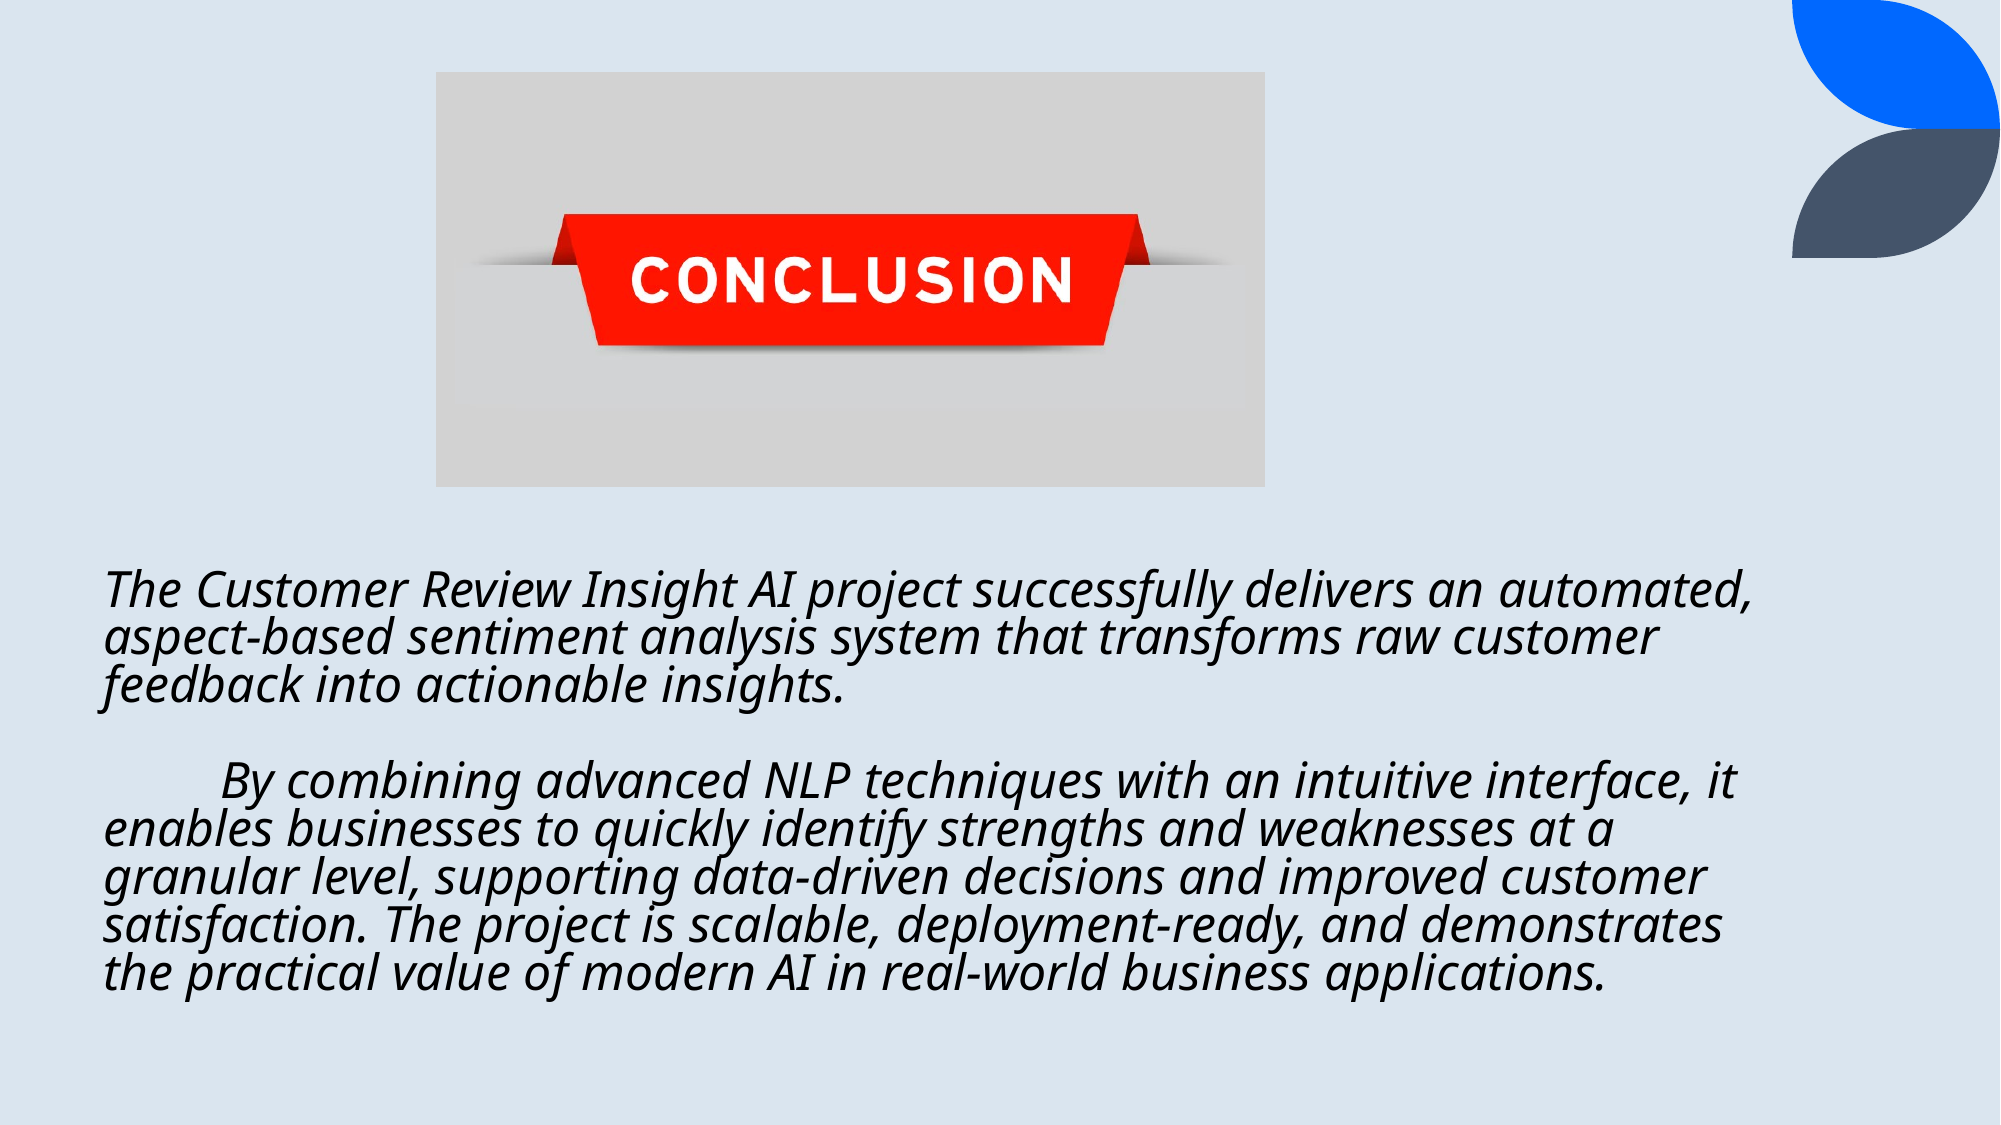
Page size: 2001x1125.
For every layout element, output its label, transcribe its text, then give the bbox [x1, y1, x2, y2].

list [436, 72, 1265, 488]
title The Customer Review Insight AI project successfully delivers an automated, aspect-based sentiment analysis system that transforms raw customer feedback into actionable insights. By combining advanced NLP techniques with an intuitive interface, it enables businesses to quickly identify strengths and weaknesses at a granular level, supporting data-driven decisions and improved customer satisfaction. The project is scalable, deployment-ready, and demonstrates the practical value of modern AI in real-world business applications. [88, 750, 1821, 1008]
